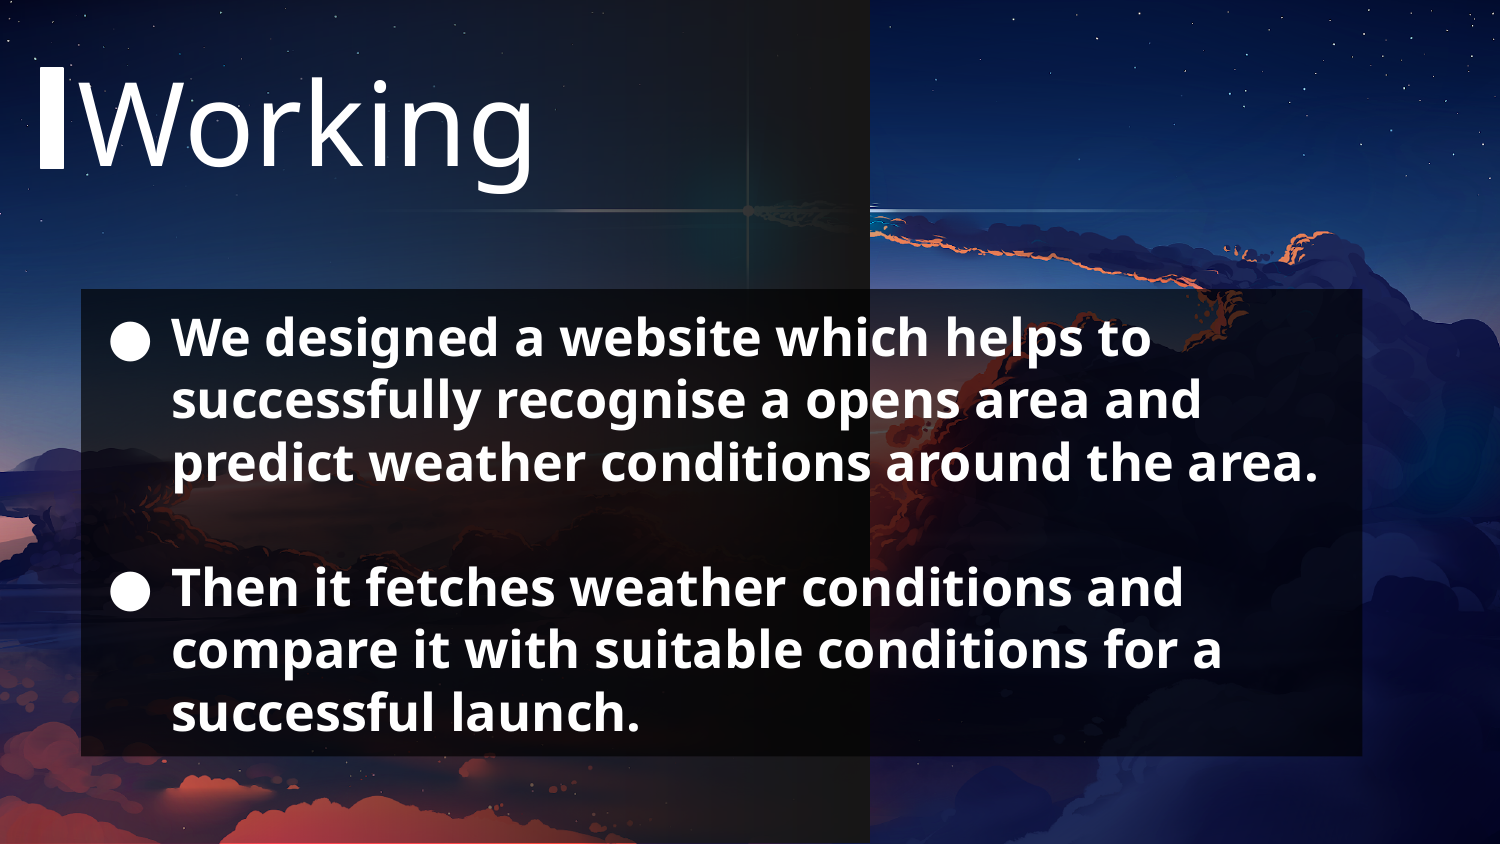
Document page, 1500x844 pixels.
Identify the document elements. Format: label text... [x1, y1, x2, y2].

text_box We designed a website which helps to successfully recognise a opens area and predict weather conditions around the area. Then it fetches weather conditions and compare it with suitable conditions for a successful launch. [81, 289, 1363, 757]
text_box Working [62, 34, 1063, 169]
picture [0, 0, 1500, 844]
text_box [0, 0, 870, 843]
text_box [40, 67, 63, 169]
